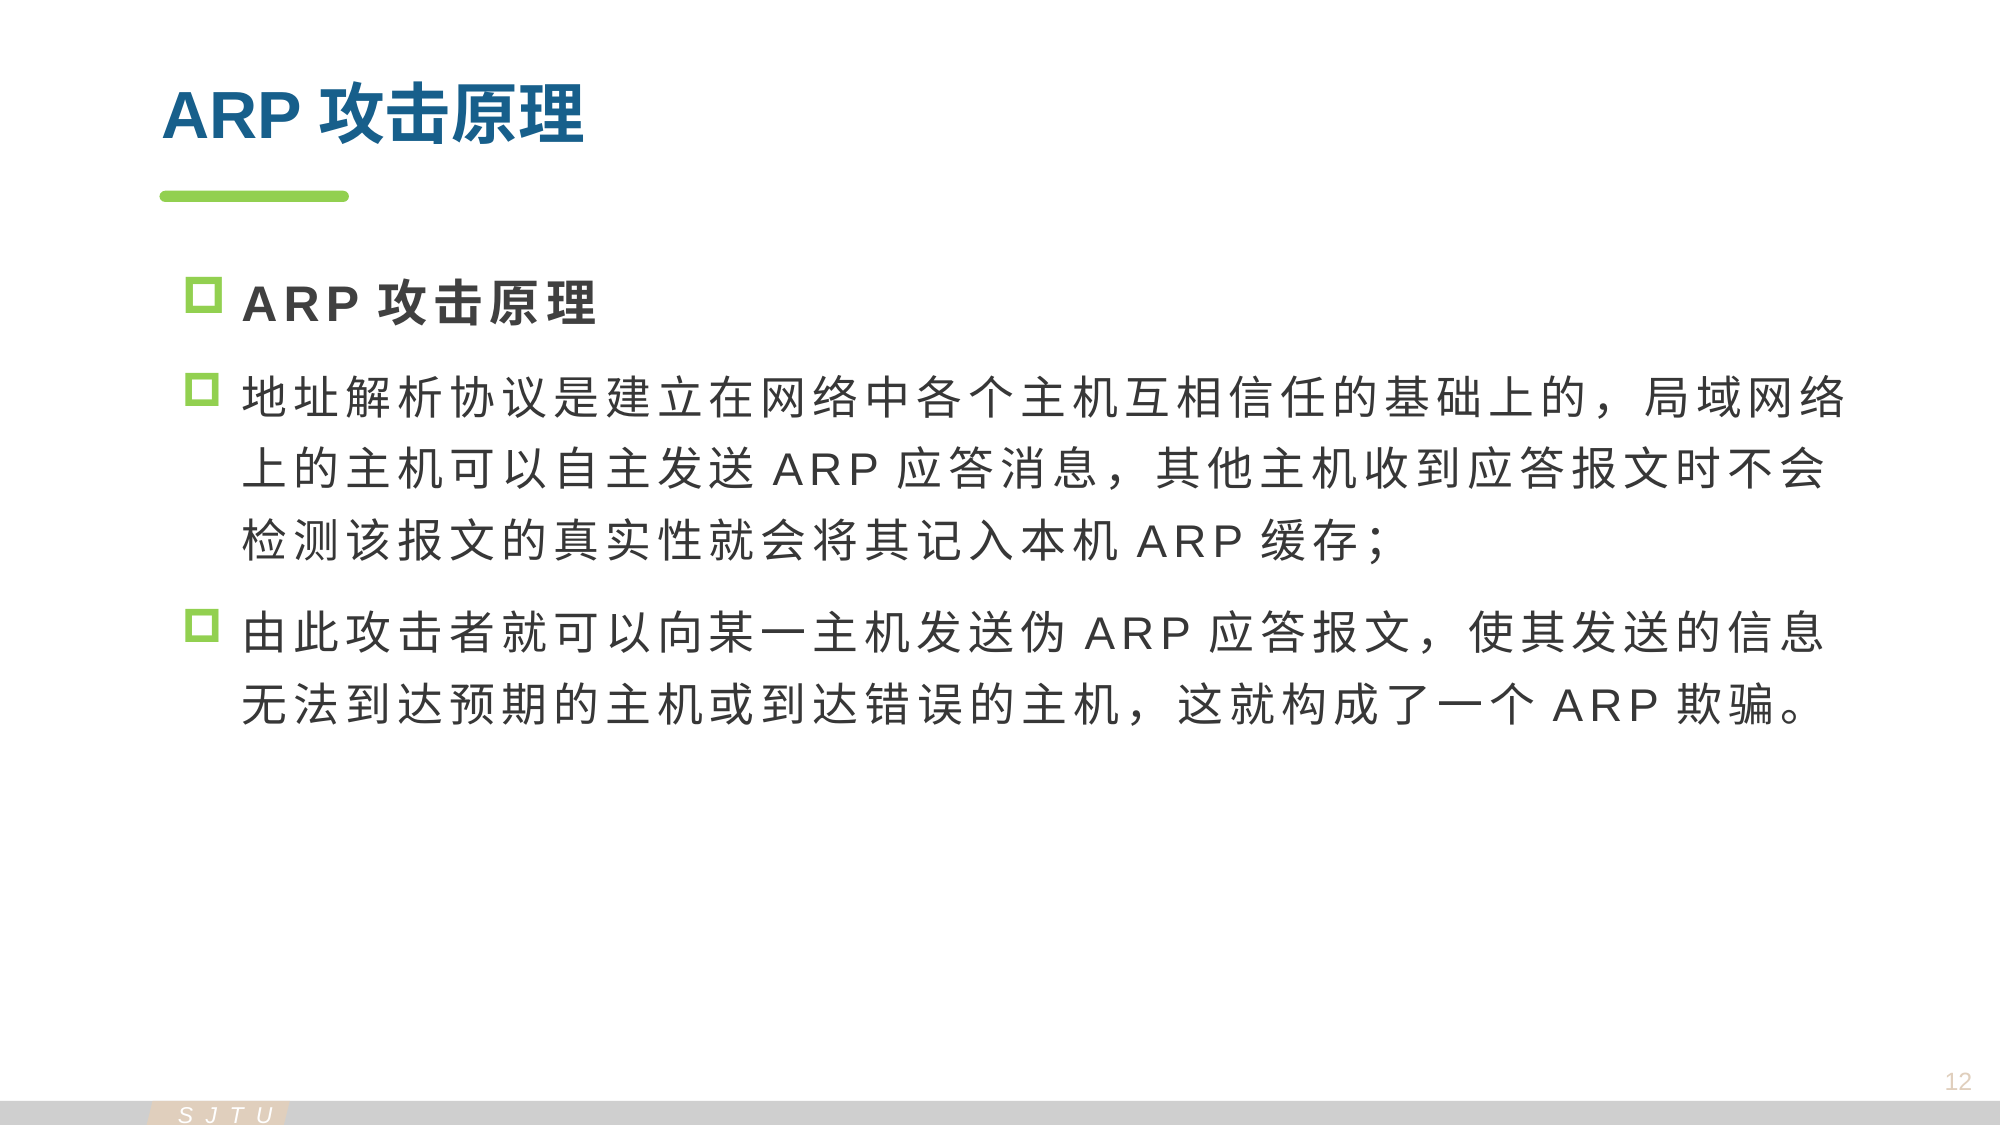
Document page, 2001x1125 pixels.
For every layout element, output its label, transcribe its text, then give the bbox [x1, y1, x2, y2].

list ARP攻击原理 [146, 62, 1750, 161]
list ARP攻击原理 地址解析协议是建立在网络中各个主机互相信任的基础上的，局域网络上的主机可以自主发送ARP应答消息，其他主机收到应答报文时不会检测该报文的真实性就会将其记入本机ARP缓存； 由此攻击者就可以向某一主机发送伪ARP应答报文，使其发送的信息无法到达预期的主机或到达错误的主机，这就构成了一个ARP欺骗。 [166, 245, 1873, 949]
slide_number 12 [1817, 1052, 1988, 1109]
